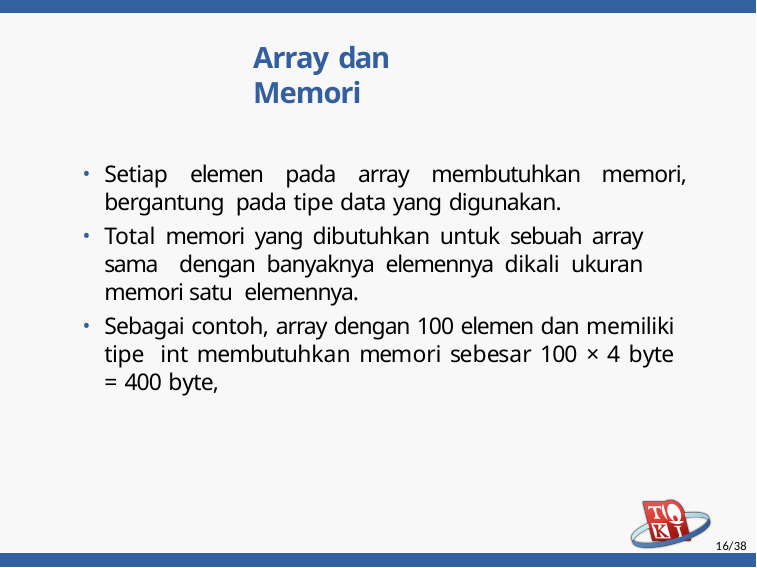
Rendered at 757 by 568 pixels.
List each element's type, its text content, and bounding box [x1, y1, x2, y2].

text_box Setiap elemen pada array membutuhkan memori, bergantung pada tipe data yang digunakan. Total memori yang dibutuhkan untuk sebuah array sama dengan banyaknya elemennya dikali ukuran memori satu elemennya. Sebagai contoh, array dengan 100 elemen dan memiliki tipe int membutuhkan memori sebesar 100 × 4 byte = 400 byte, [80, 157, 687, 396]
picture [0, 0, 756, 13]
title Array dan Memori [250, 36, 505, 134]
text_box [0, 495, 757, 568]
